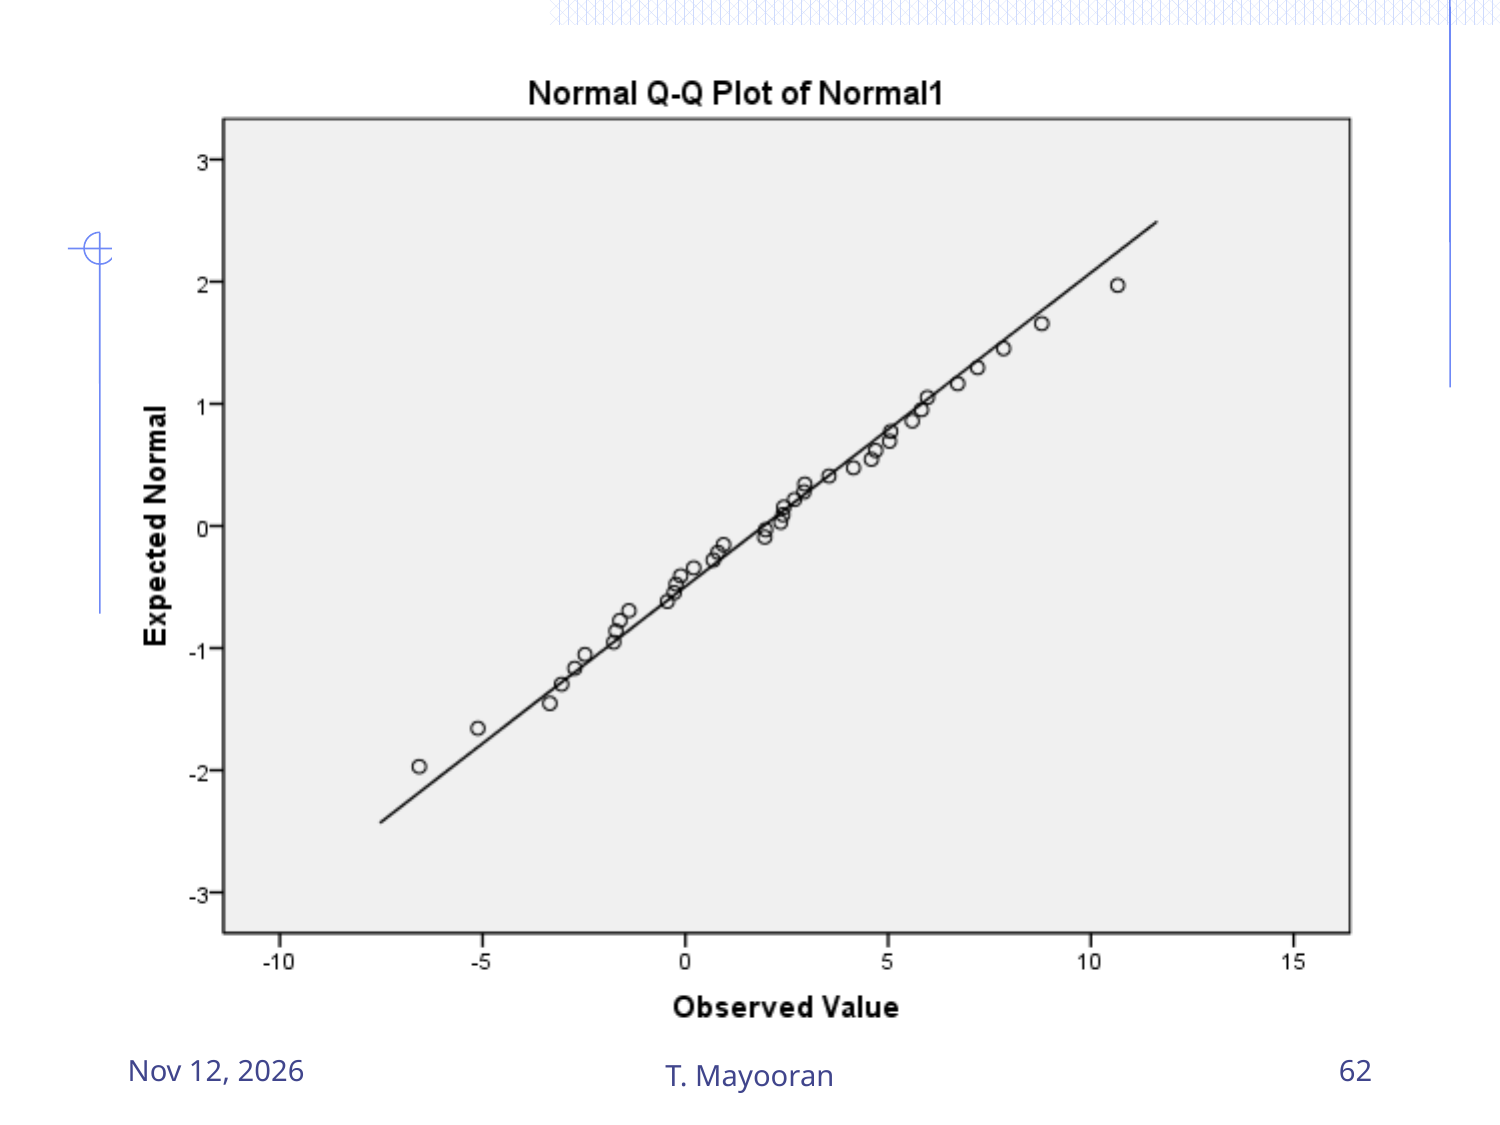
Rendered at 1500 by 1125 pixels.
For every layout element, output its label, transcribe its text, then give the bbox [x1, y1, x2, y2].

slide_number 62 [1074, 1024, 1388, 1101]
slide_number 12-May-23 [112, 1059, 426, 1101]
picture [112, 49, 1363, 1051]
footer T. Mayooran [512, 1060, 988, 1101]
